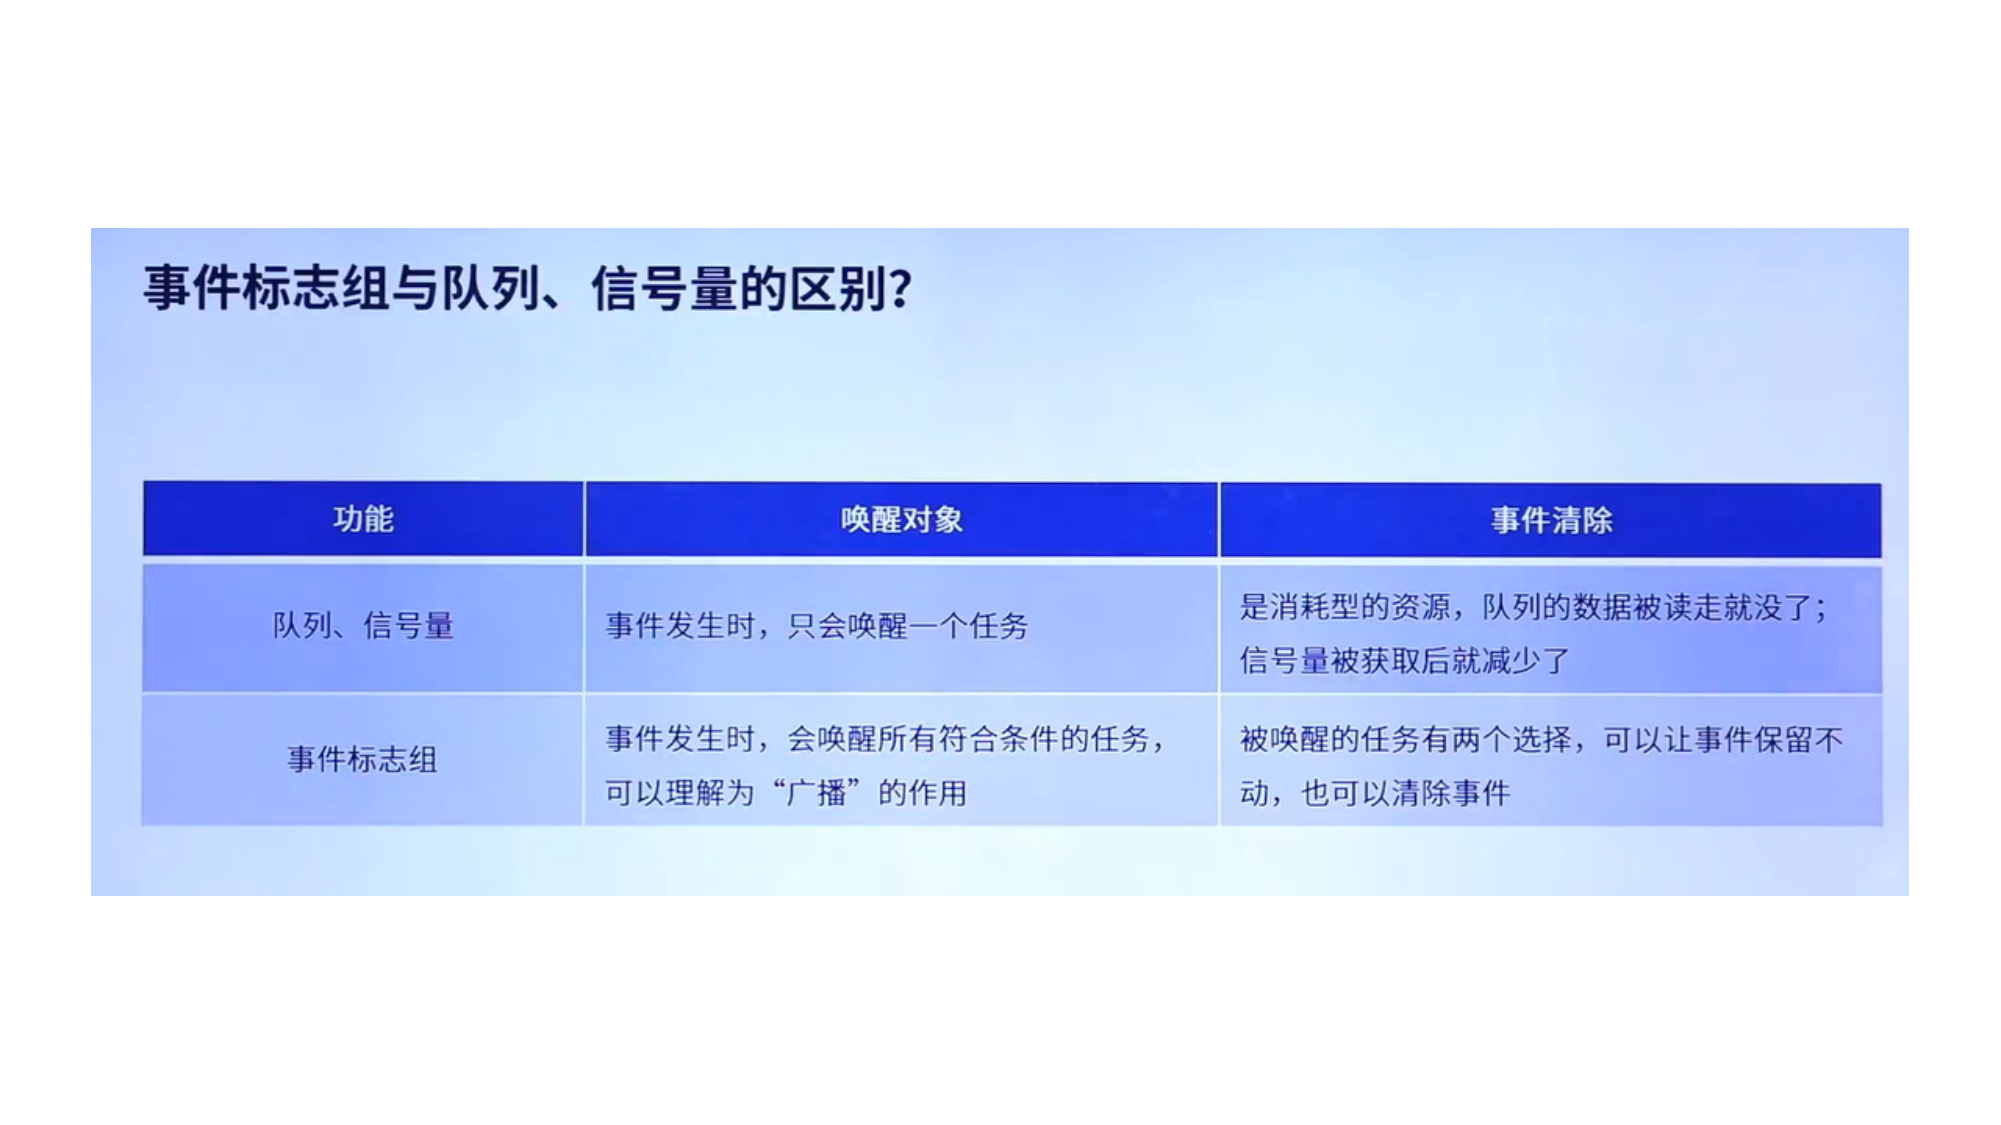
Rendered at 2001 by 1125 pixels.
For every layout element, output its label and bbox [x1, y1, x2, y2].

picture [91, 228, 1909, 897]
